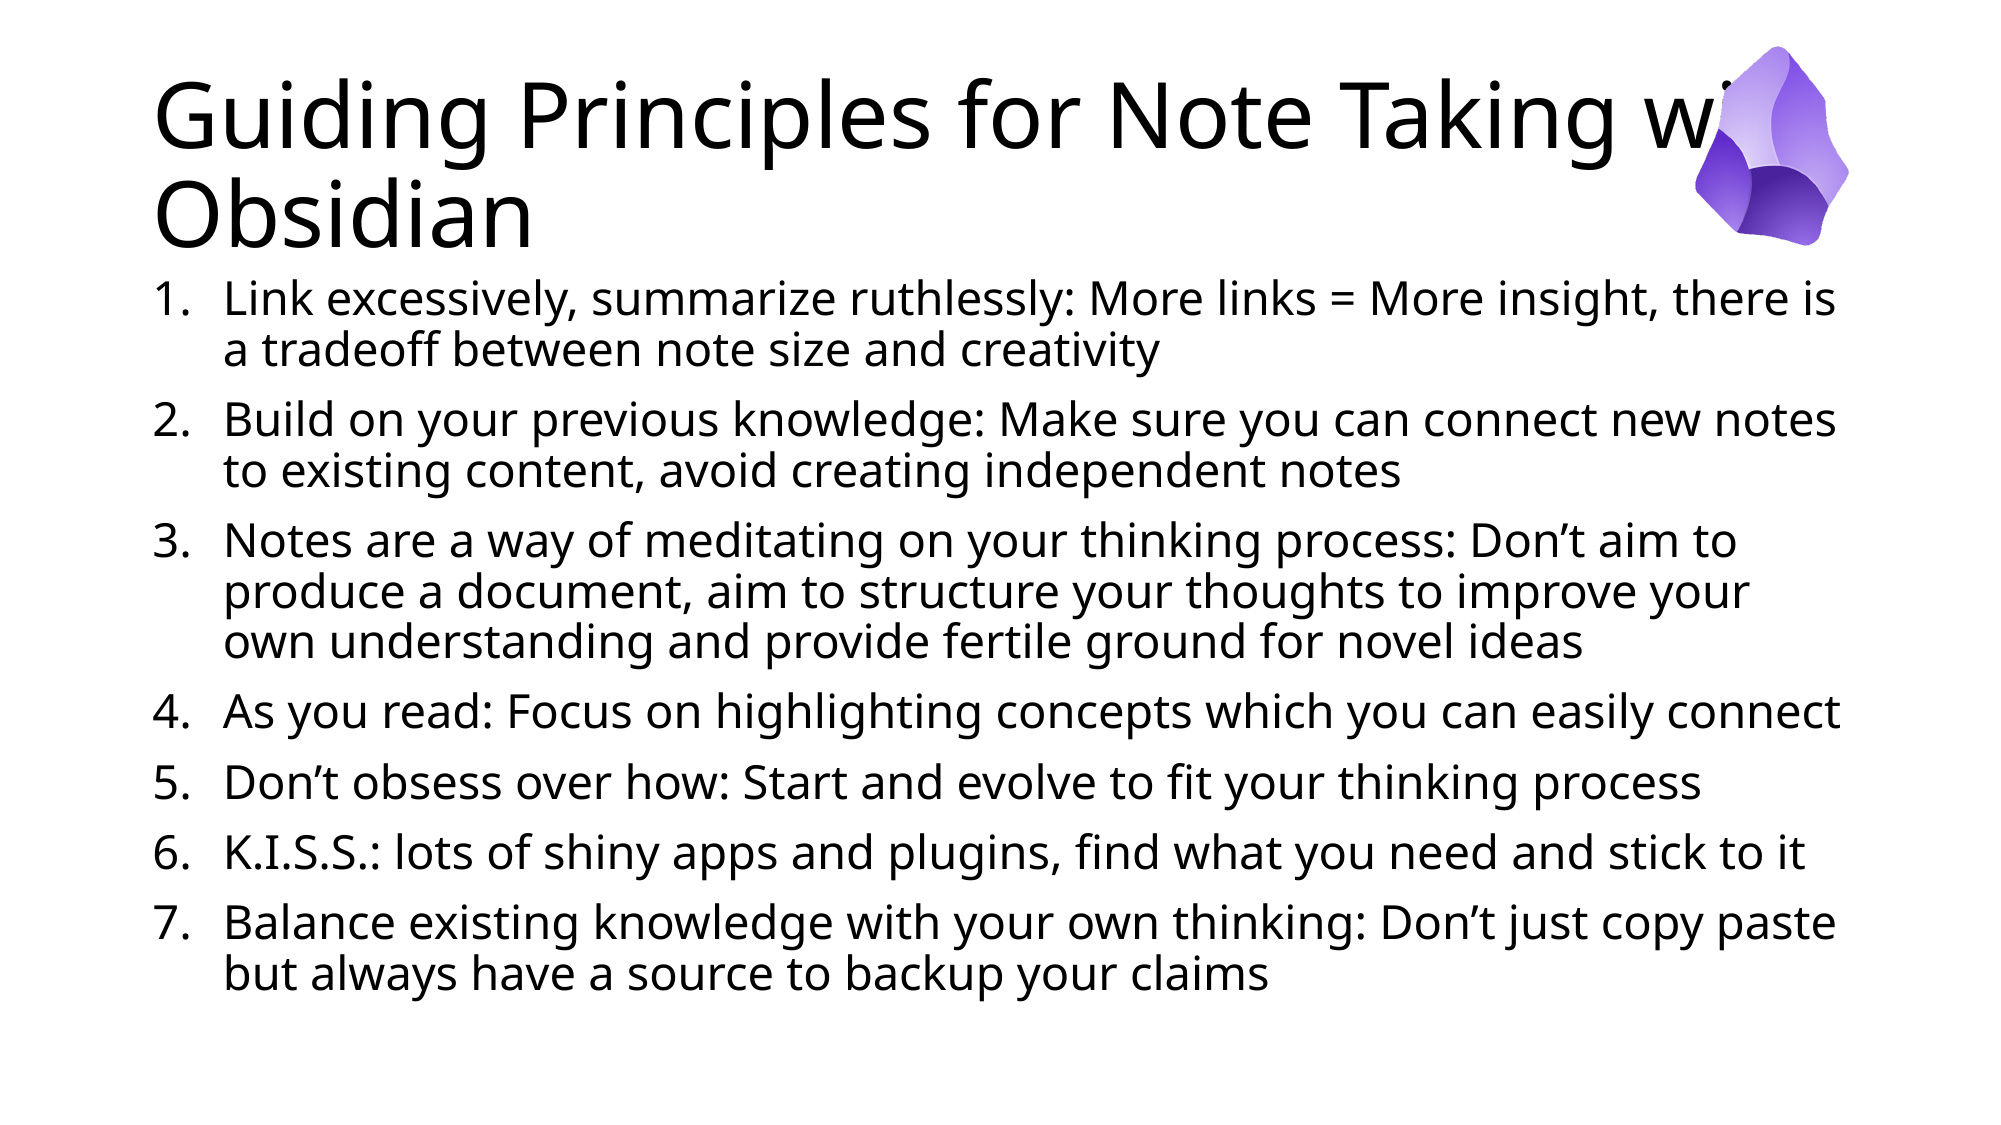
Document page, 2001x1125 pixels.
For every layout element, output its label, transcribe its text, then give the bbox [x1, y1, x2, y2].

picture [1649, 24, 1893, 268]
list Link excessively, summarize ruthlessly: More links = More insight, there is a tradeoff between note size and creativity Build on your previous knowledge: Make sure you can connect new notes to existing content, avoid creating independent notes Notes are a way of meditating on your thinking process: Don’t aim to produce a document, aim to structure your thoughts to improve your own understanding and provide fertile ground for novel ideas As you read: Focus on highlighting concepts which you can easily connect Don’t obsess over how: Start and evolve to fit your thinking process K.I.S.S.: lots of shiny apps and plugins, find what you need and stick to it Balance existing knowledge with your own thinking: Don’t just copy paste but always have a source to backup your claims [137, 267, 1863, 1066]
title Guiding Principles for Note Taking with Obsidian [137, 59, 1649, 267]
